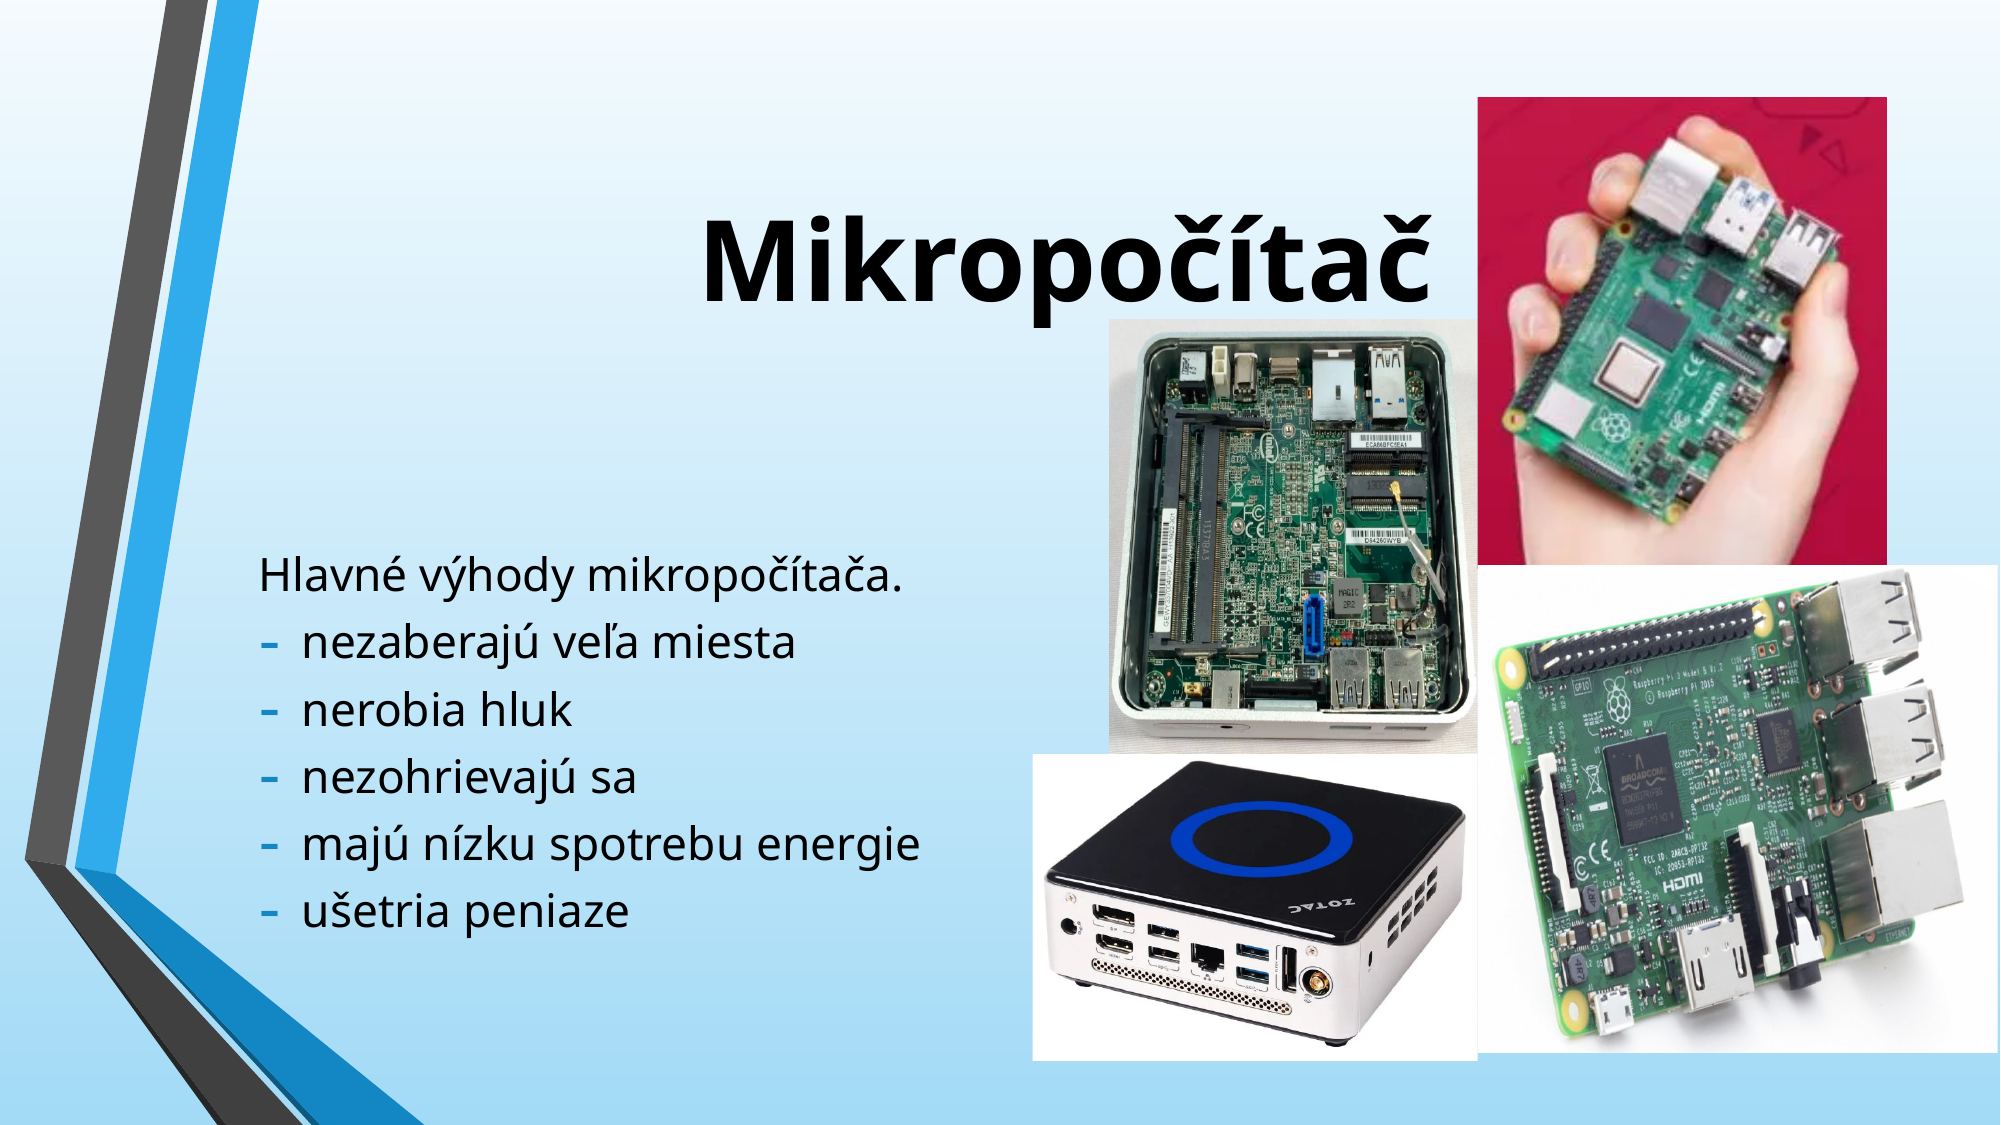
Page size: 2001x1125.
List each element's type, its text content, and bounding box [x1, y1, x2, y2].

title Mikropočítač [243, 112, 1477, 400]
list Hlavné výhody mikropočítača. nezaberajú veľa miesta nerobia hluk nezohrievajú sa majú nízku spotrebu energie ušetria peniaze [243, 437, 1108, 950]
picture [1032, 96, 1998, 1061]
